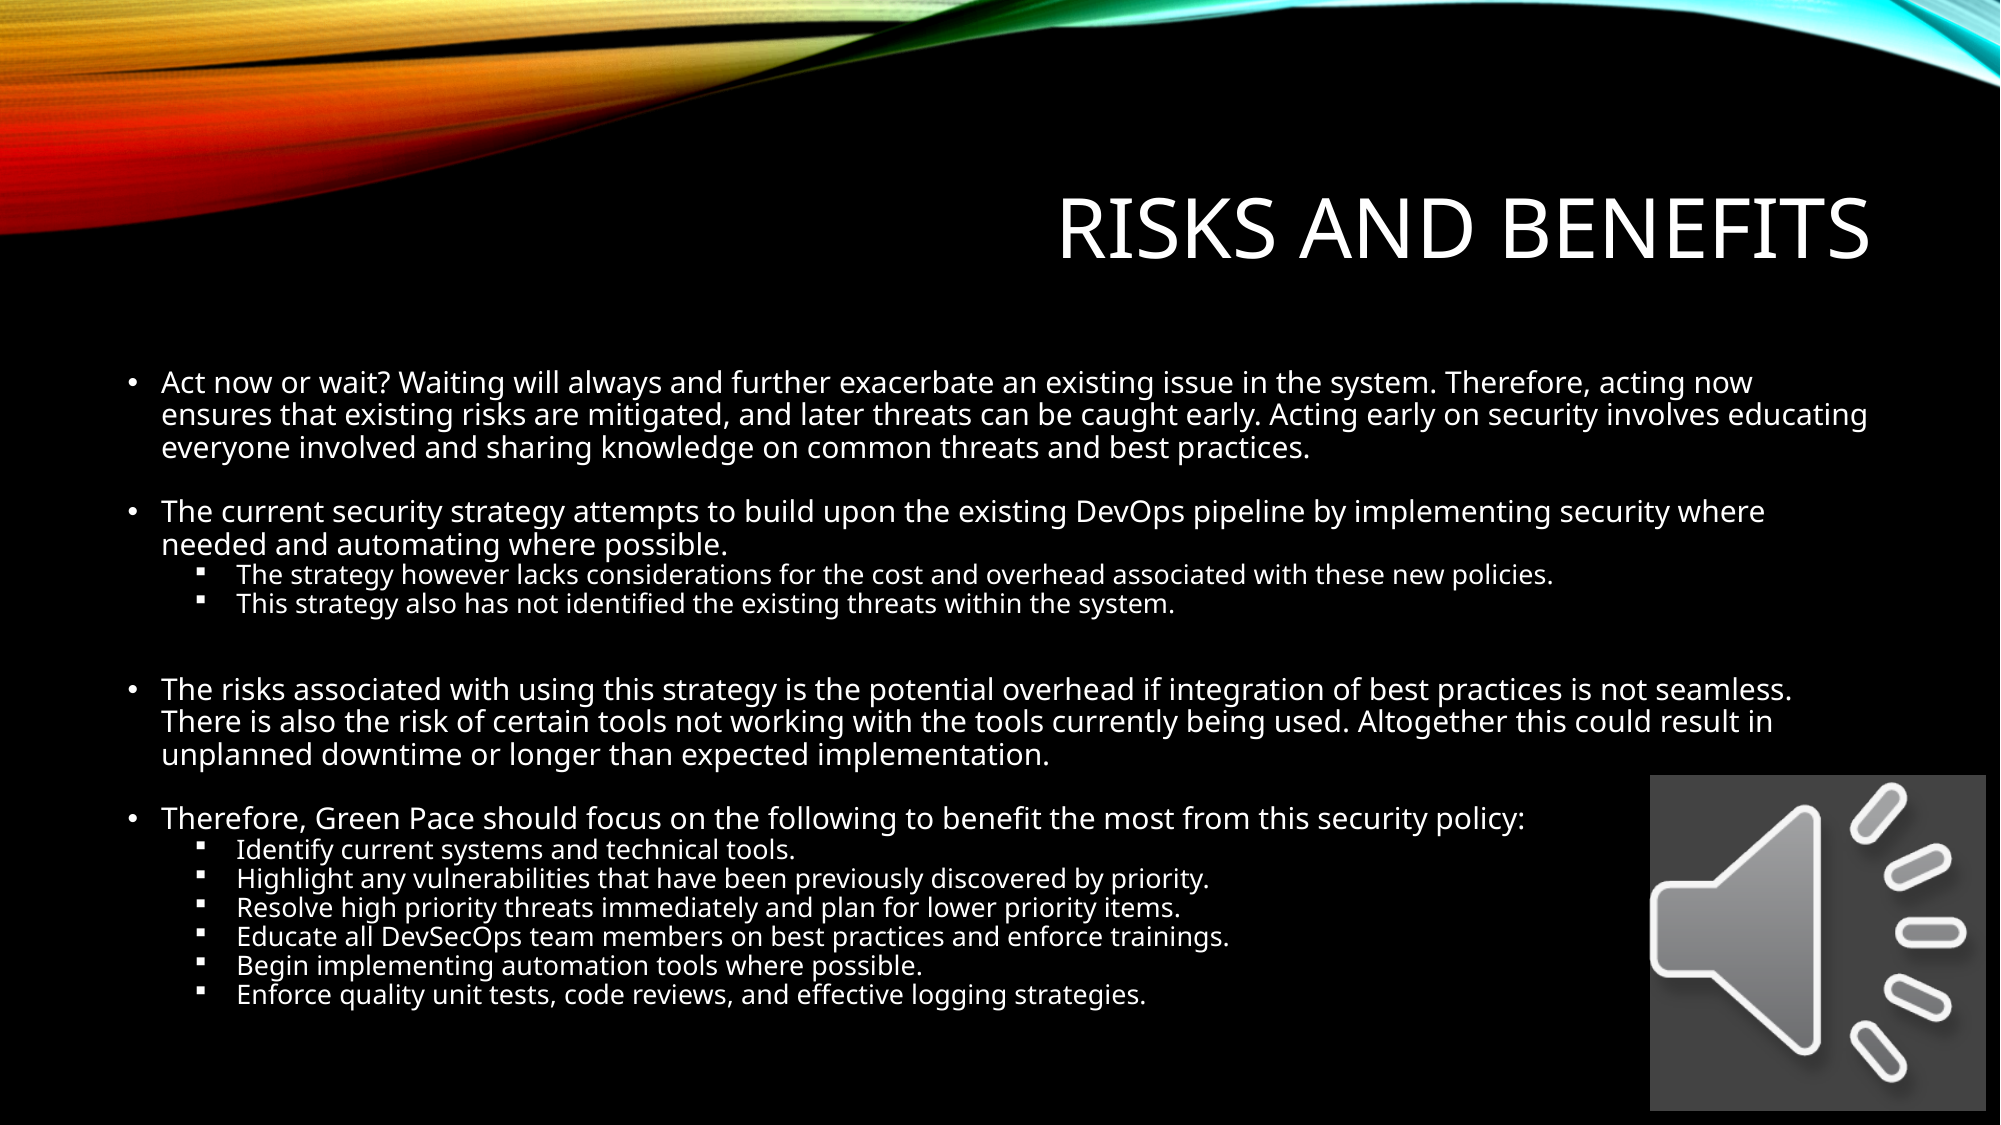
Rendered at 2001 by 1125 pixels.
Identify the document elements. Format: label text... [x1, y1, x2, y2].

title RISKS AND BENEFITS [474, 125, 1888, 338]
picture [1648, 773, 1987, 1112]
list Act now or wait? Waiting will always and further exacerbate an existing issue in the system. Therefore, acting now ensures that existing risks are mitigated, and later threats can be caught early. Acting early on security involves educating everyone involved and sharing knowledge on common threats and best practices. The current security strategy attempts to build upon the existing DevOps pipeline by implementing security where needed and automating where possible. The strategy however lacks considerations for the cost and overhead associated with these new policies. This strategy also has not identified the existing threats within the system. The risks associated with using this strategy is the potential overhead if integration of best practices is not seamless. There is also the risk of certain tools not working with the tools currently being used. Altogether this could result in unplanned downtime or longer than expected implementation. Therefore, Green Pace should focus on the following to benefit the most from this security policy: Identify current systems and technical tools. Highlight any vulnerabilities that have been previously discovered by priority. Resolve high priority threats immediately and plan for lower priority items. Educate all DevSecOps team members on best practices and enforce trainings. Begin implementing automation tools where possible. Enforce quality unit tests, code reviews, and effective logging strategies. [112, 360, 1888, 1021]
picture [0, 0, 2000, 237]
